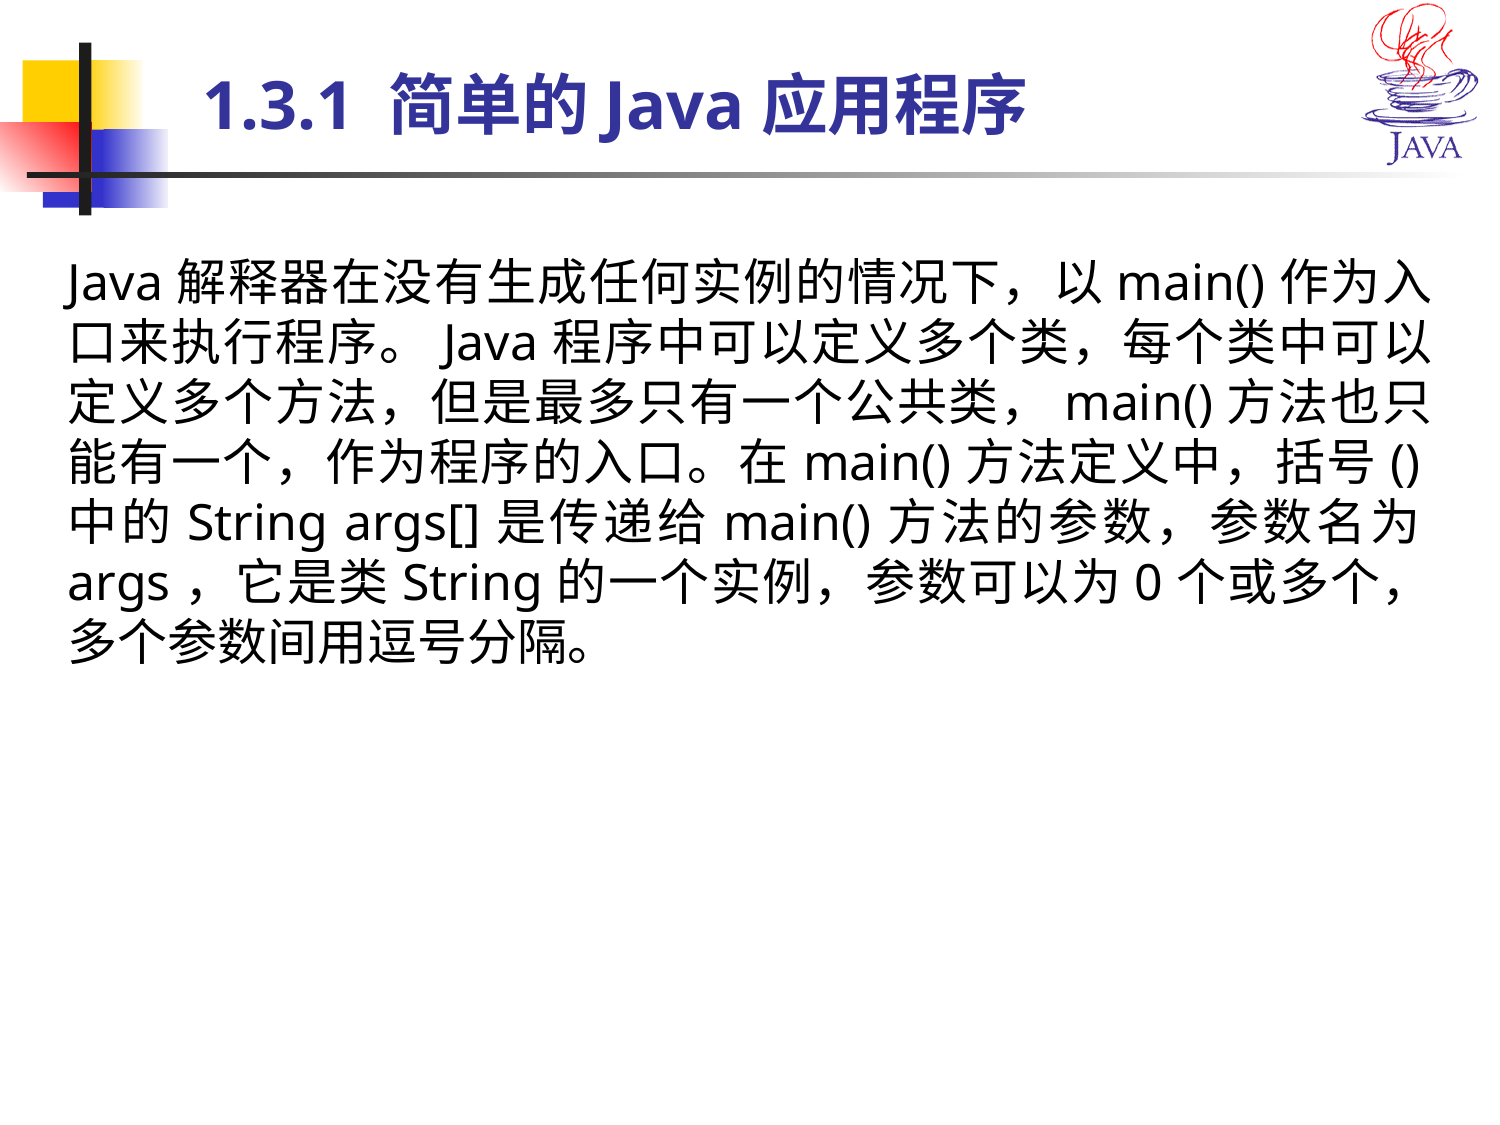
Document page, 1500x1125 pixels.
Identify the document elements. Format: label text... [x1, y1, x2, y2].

text_box Java解释器在没有生成任何实例的情况下，以main()作为入口来执行程序。Java程序中可以定义多个类，每个类中可以定义多个方法，但是最多只有一个公共类，main()方法也只能有一个，作为程序的入口。在main()方法定义中，括号()中的String args[]是传递给main()方法的参数，参数名为args，它是类String的一个实例，参数可以为0个或多个，多个参数间用逗号分隔。 [53, 243, 1447, 679]
title 1.3.1 简单的Java应用程序 [187, 37, 1200, 151]
picture [1352, 0, 1495, 169]
